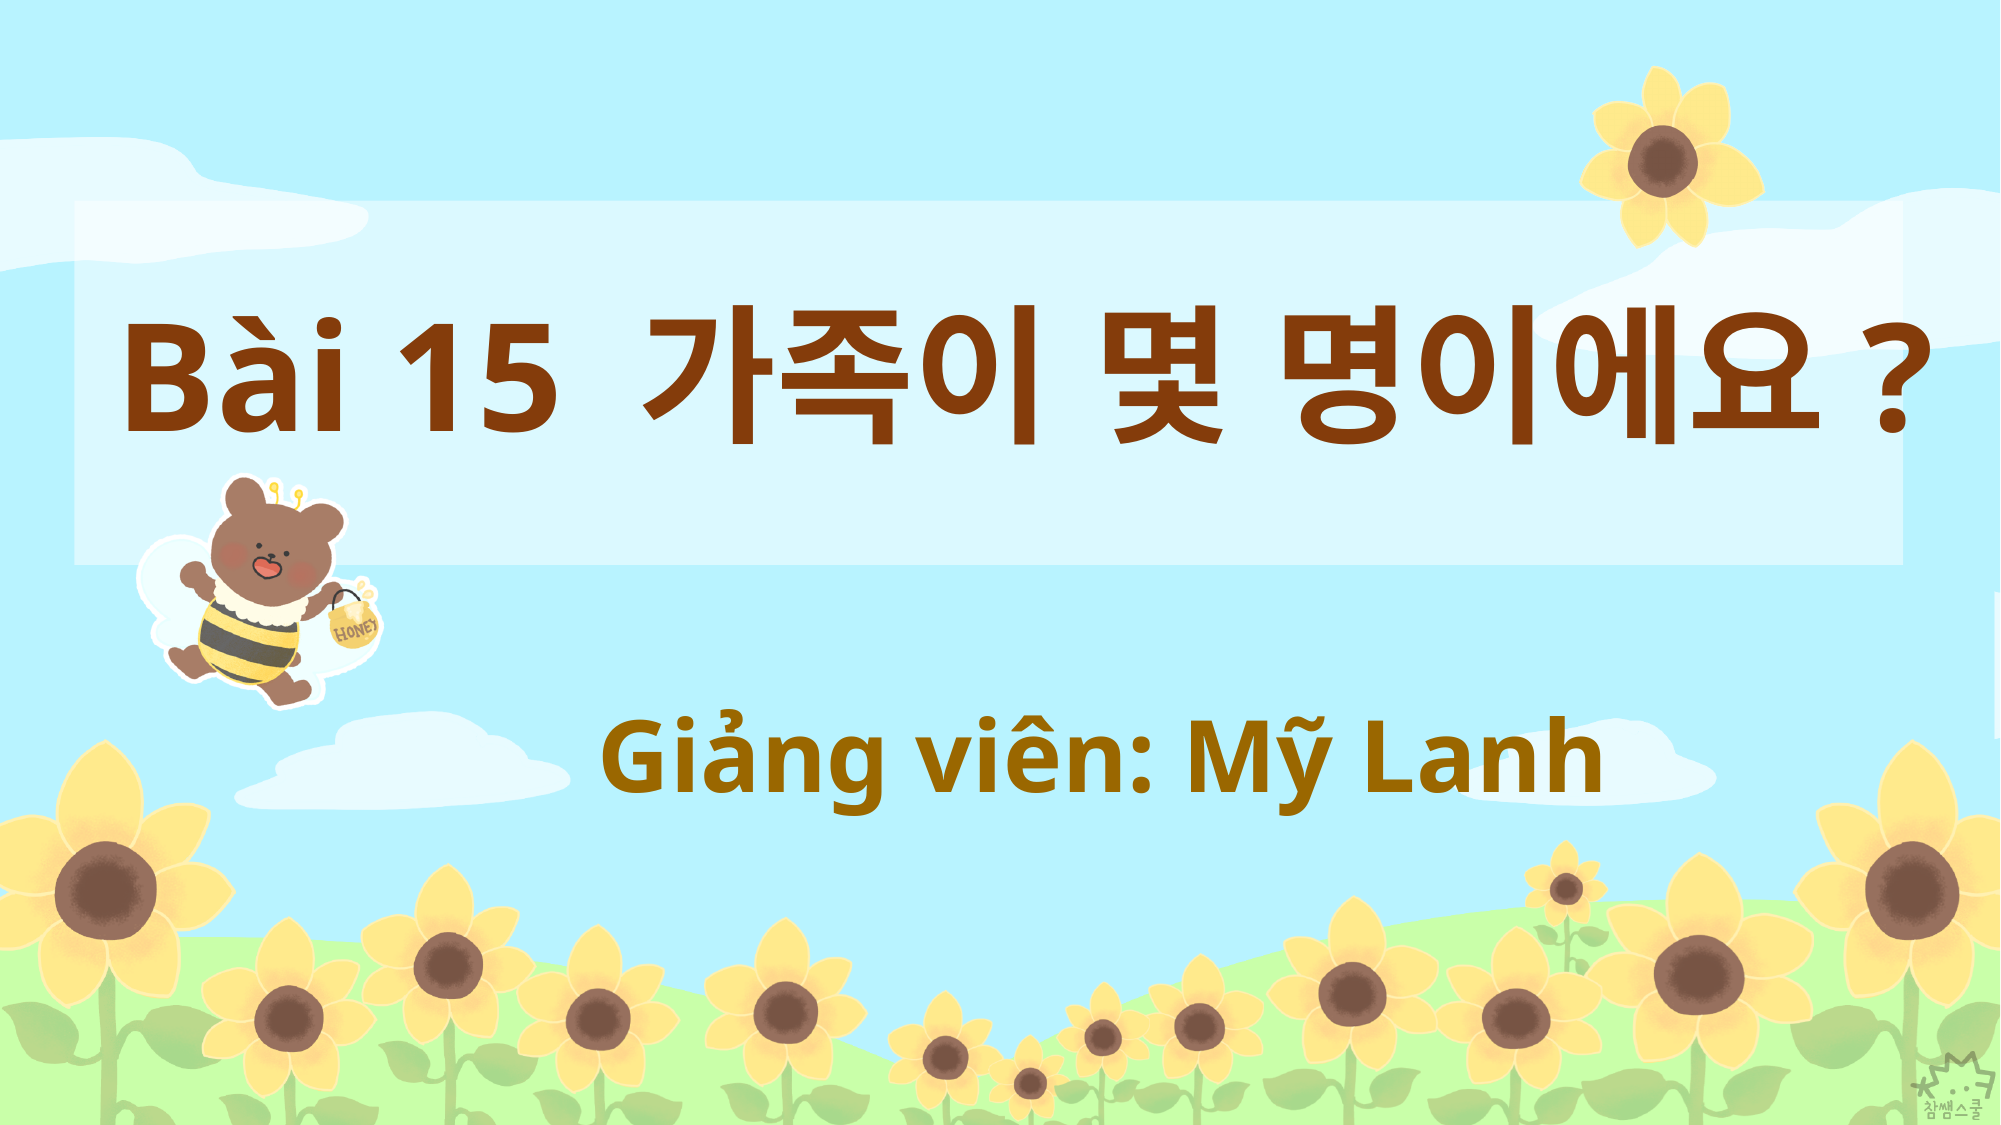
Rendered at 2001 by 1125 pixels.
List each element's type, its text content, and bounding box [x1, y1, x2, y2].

picture [0, 0, 2001, 1125]
title Bài 15 가족이 몇 명이에요? [74, 200, 1904, 565]
subtitle Giảng viên: Mỹ Lanh [581, 689, 1625, 831]
